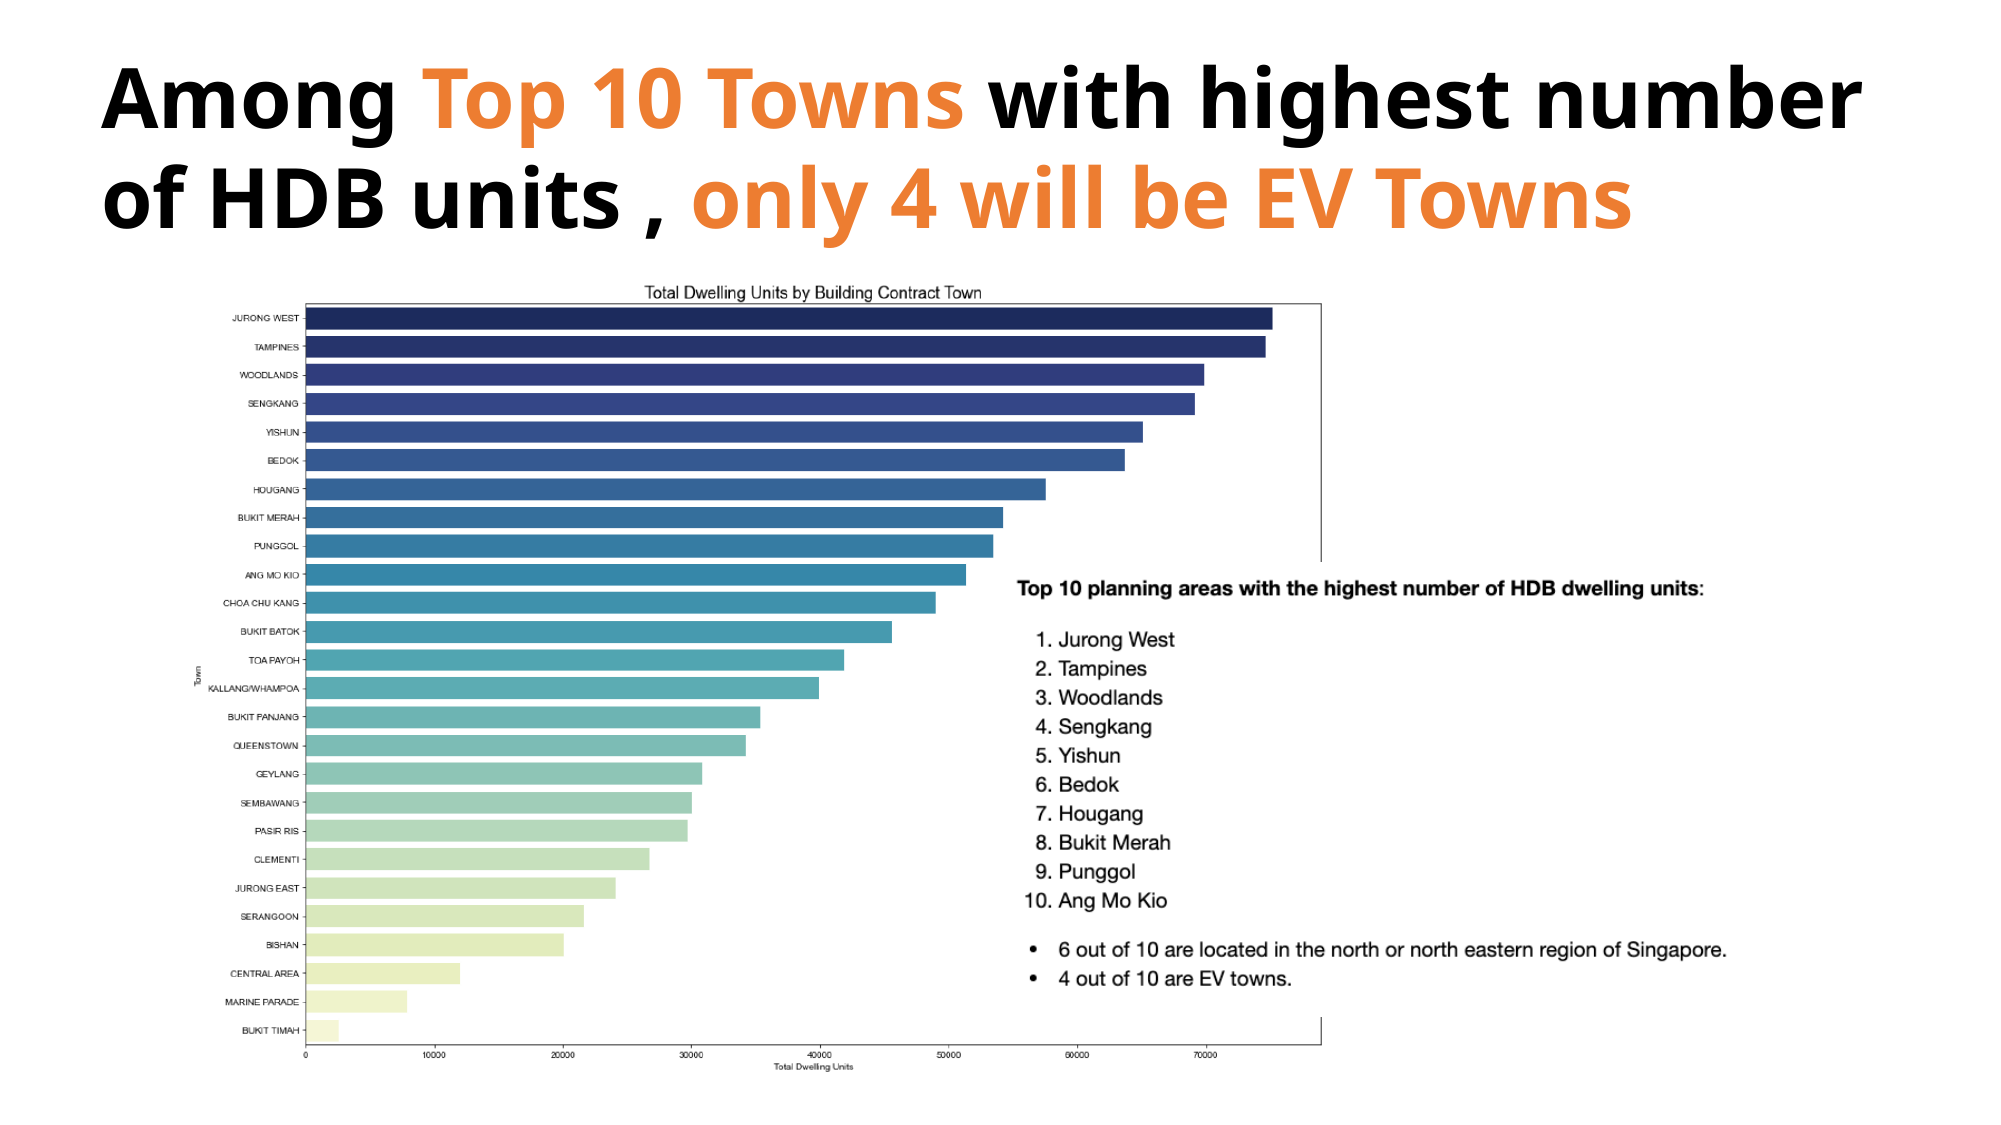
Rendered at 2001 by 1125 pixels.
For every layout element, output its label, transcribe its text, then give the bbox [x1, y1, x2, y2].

picture [86, 279, 1944, 1087]
text_box Among Top 10 Towns with highest number of HDB units , only 4 will be EV Towns [86, 38, 1914, 253]
